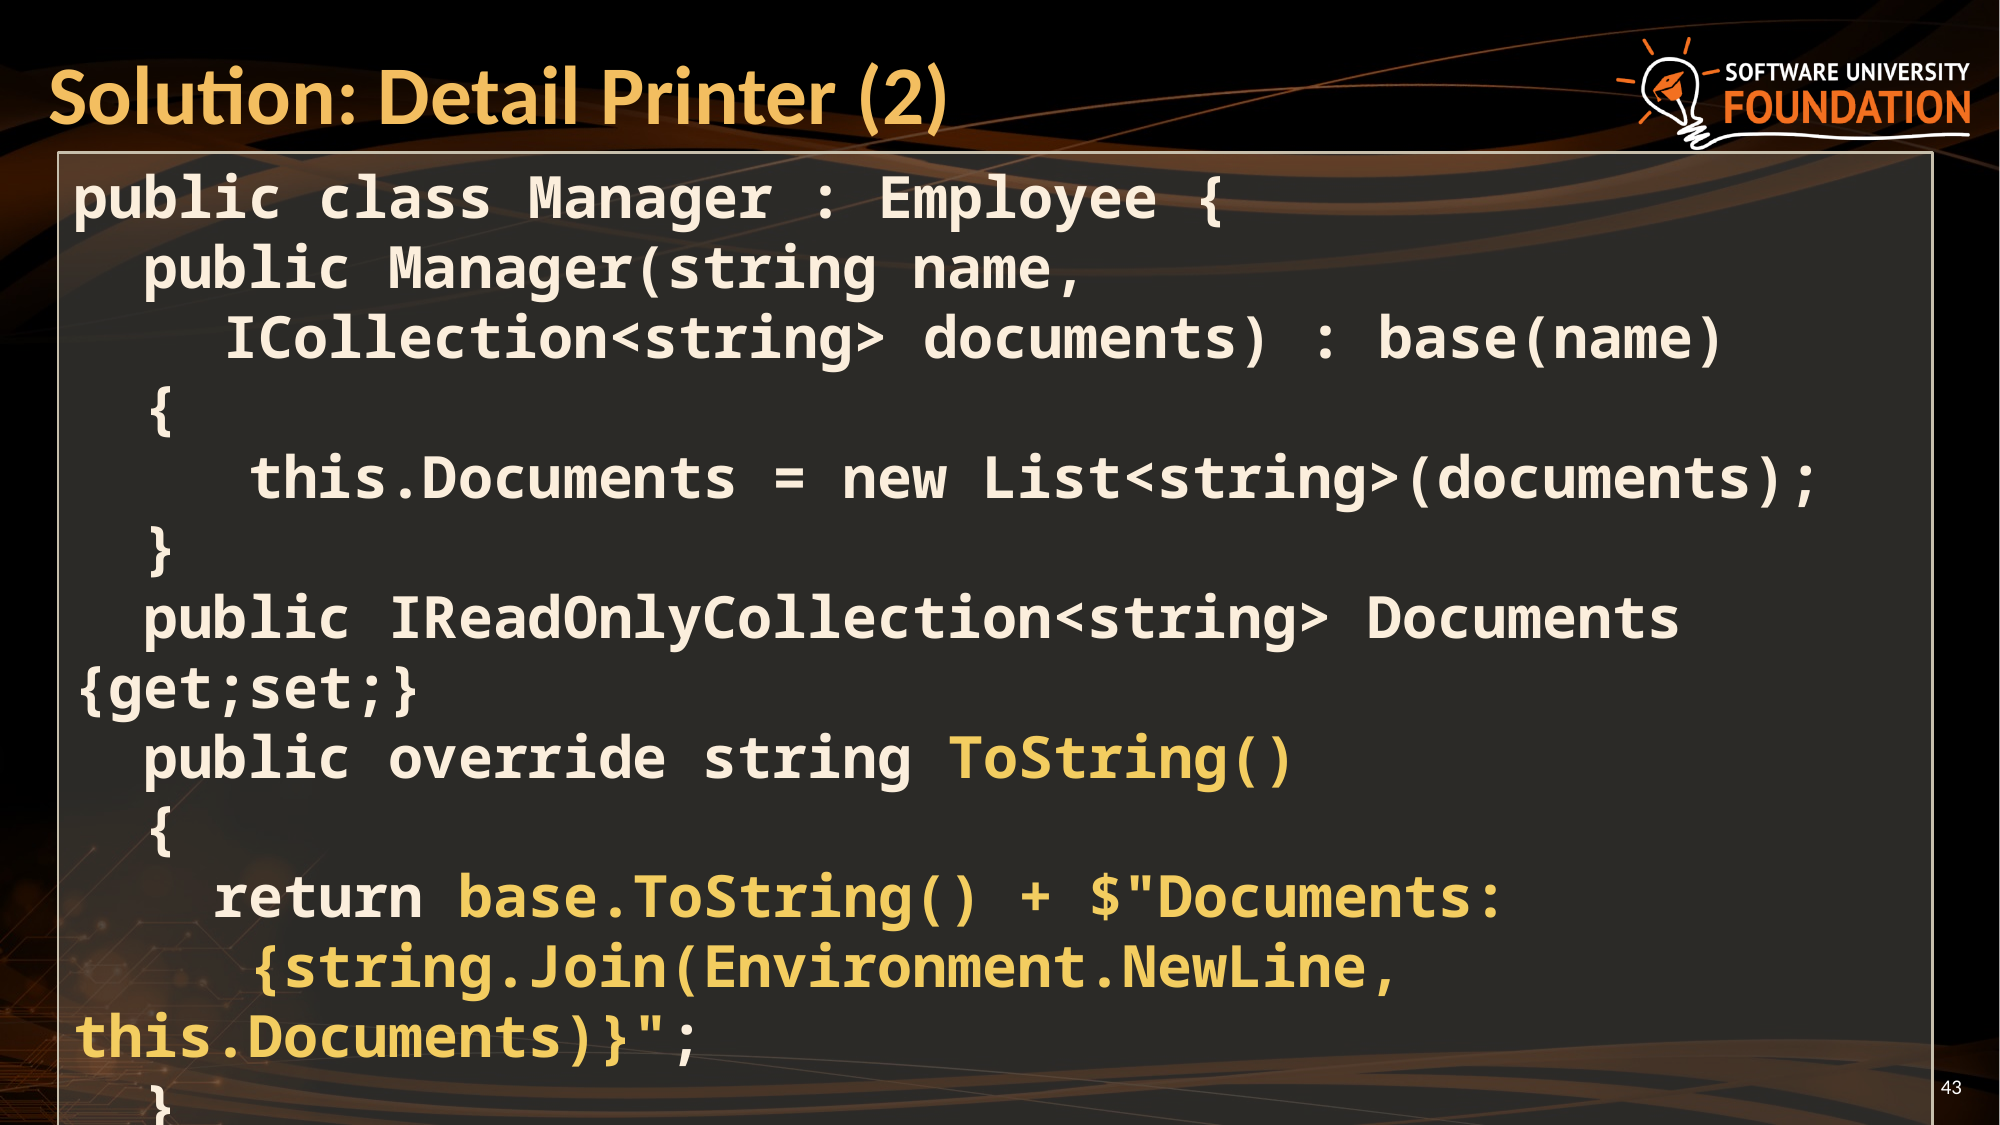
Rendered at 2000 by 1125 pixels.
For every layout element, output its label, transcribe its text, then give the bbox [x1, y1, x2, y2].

slide_number 43 [1933, 1070, 1968, 1103]
picture [0, 0, 2000, 1125]
title Solution: Detail Printer (2) [30, 6, 1602, 189]
text_box public class Manager : Employee { public Manager(string name, ICollection<string> documents) : base(name) { this.Documents = new List<string>(documents); } public IReadOnlyCollection<string> Documents {get;set;} public override string ToString() { return base.ToString() + $"Documents: {string.Join(Environment.NewLine, this.Documents)}"; } } [58, 152, 1933, 1125]
